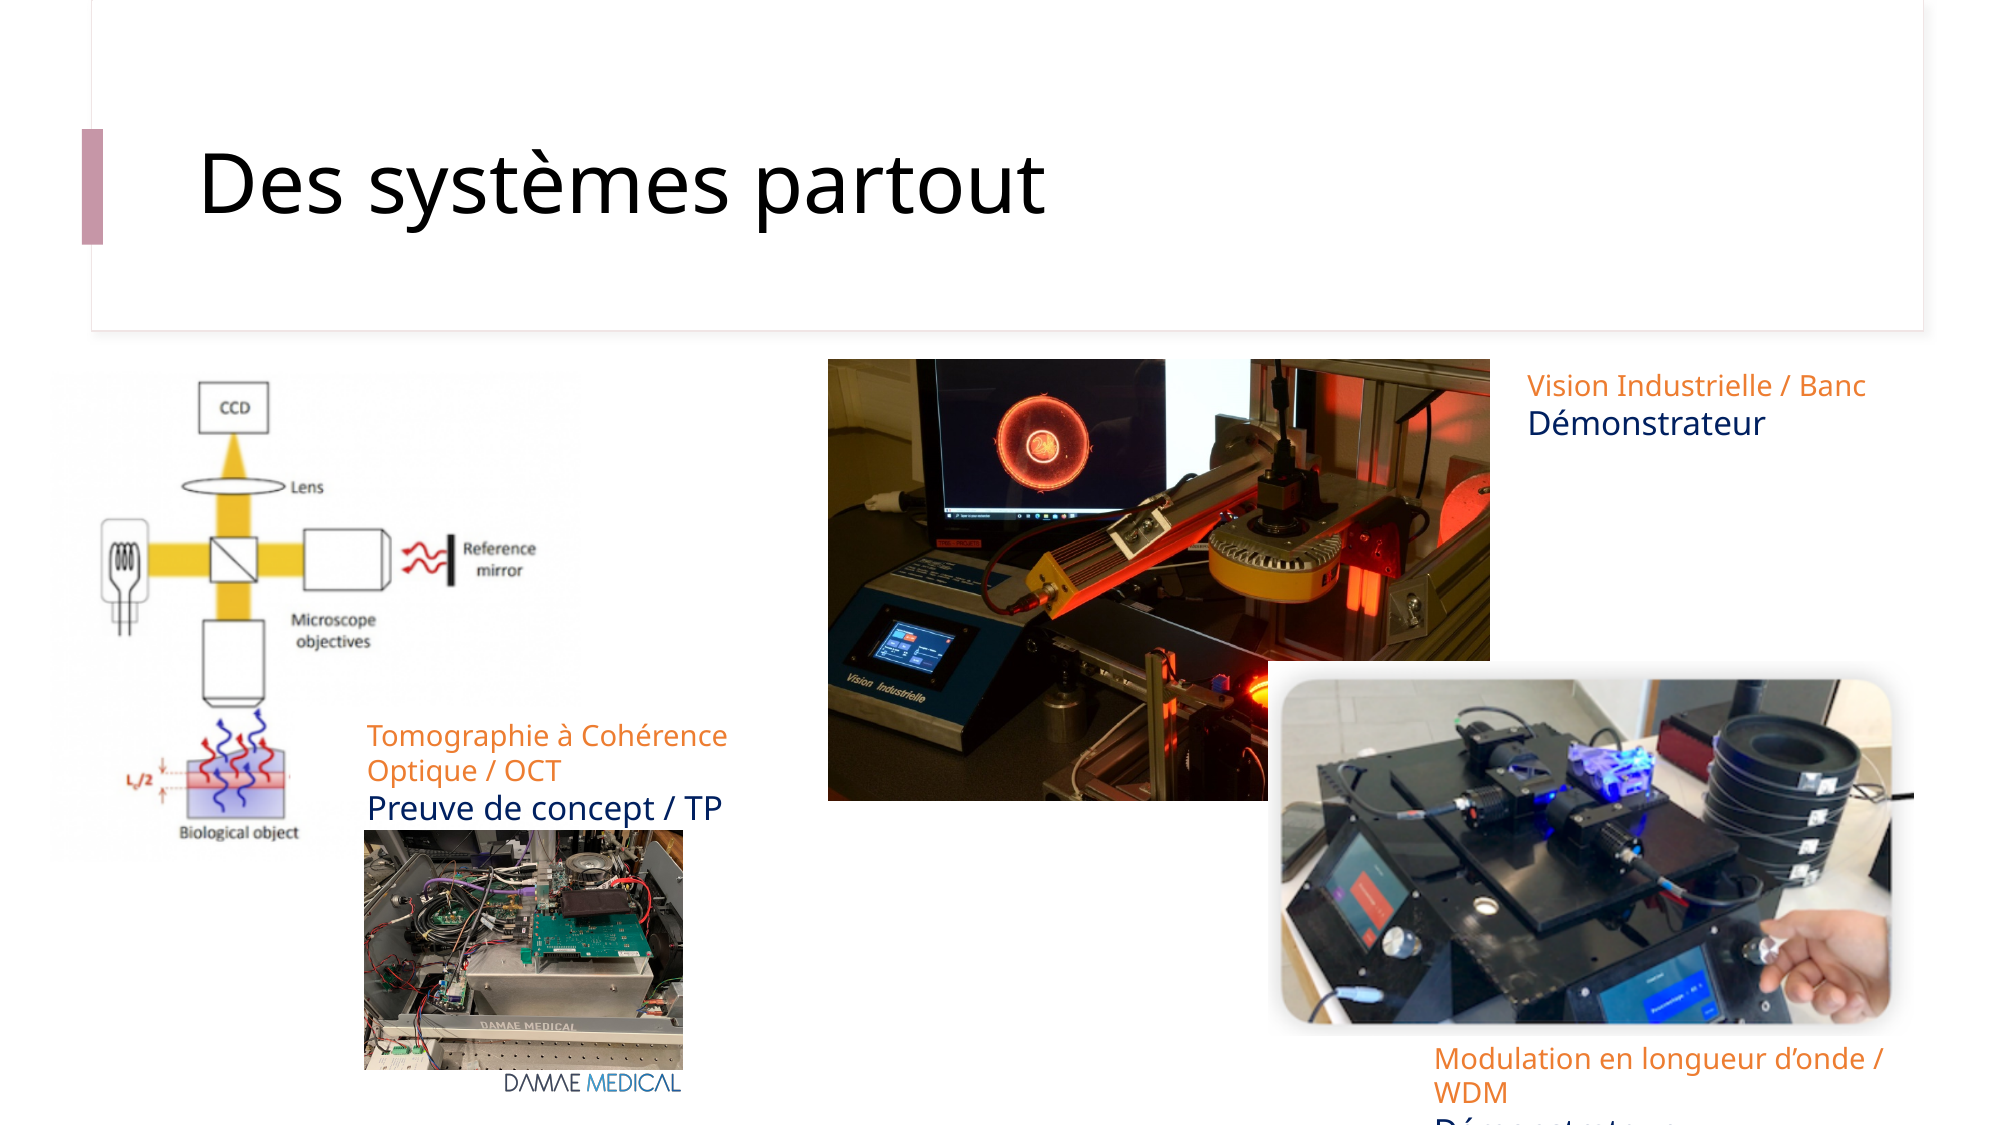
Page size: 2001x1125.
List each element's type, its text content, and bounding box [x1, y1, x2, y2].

text_box Tomographie à Cohérence Optique / OCT Preuve de concept / TP [581, 709, 880, 835]
picture [504, 1072, 683, 1095]
picture [828, 359, 1914, 1036]
picture [50, 371, 683, 1070]
text_box Modulation en longueur d’onde / WDM Démonstrateur [1419, 1032, 1947, 1125]
text_box Vision Industrielle / Banc Démonstrateur [1512, 359, 1914, 450]
title Des systèmes partout [183, 90, 1851, 284]
